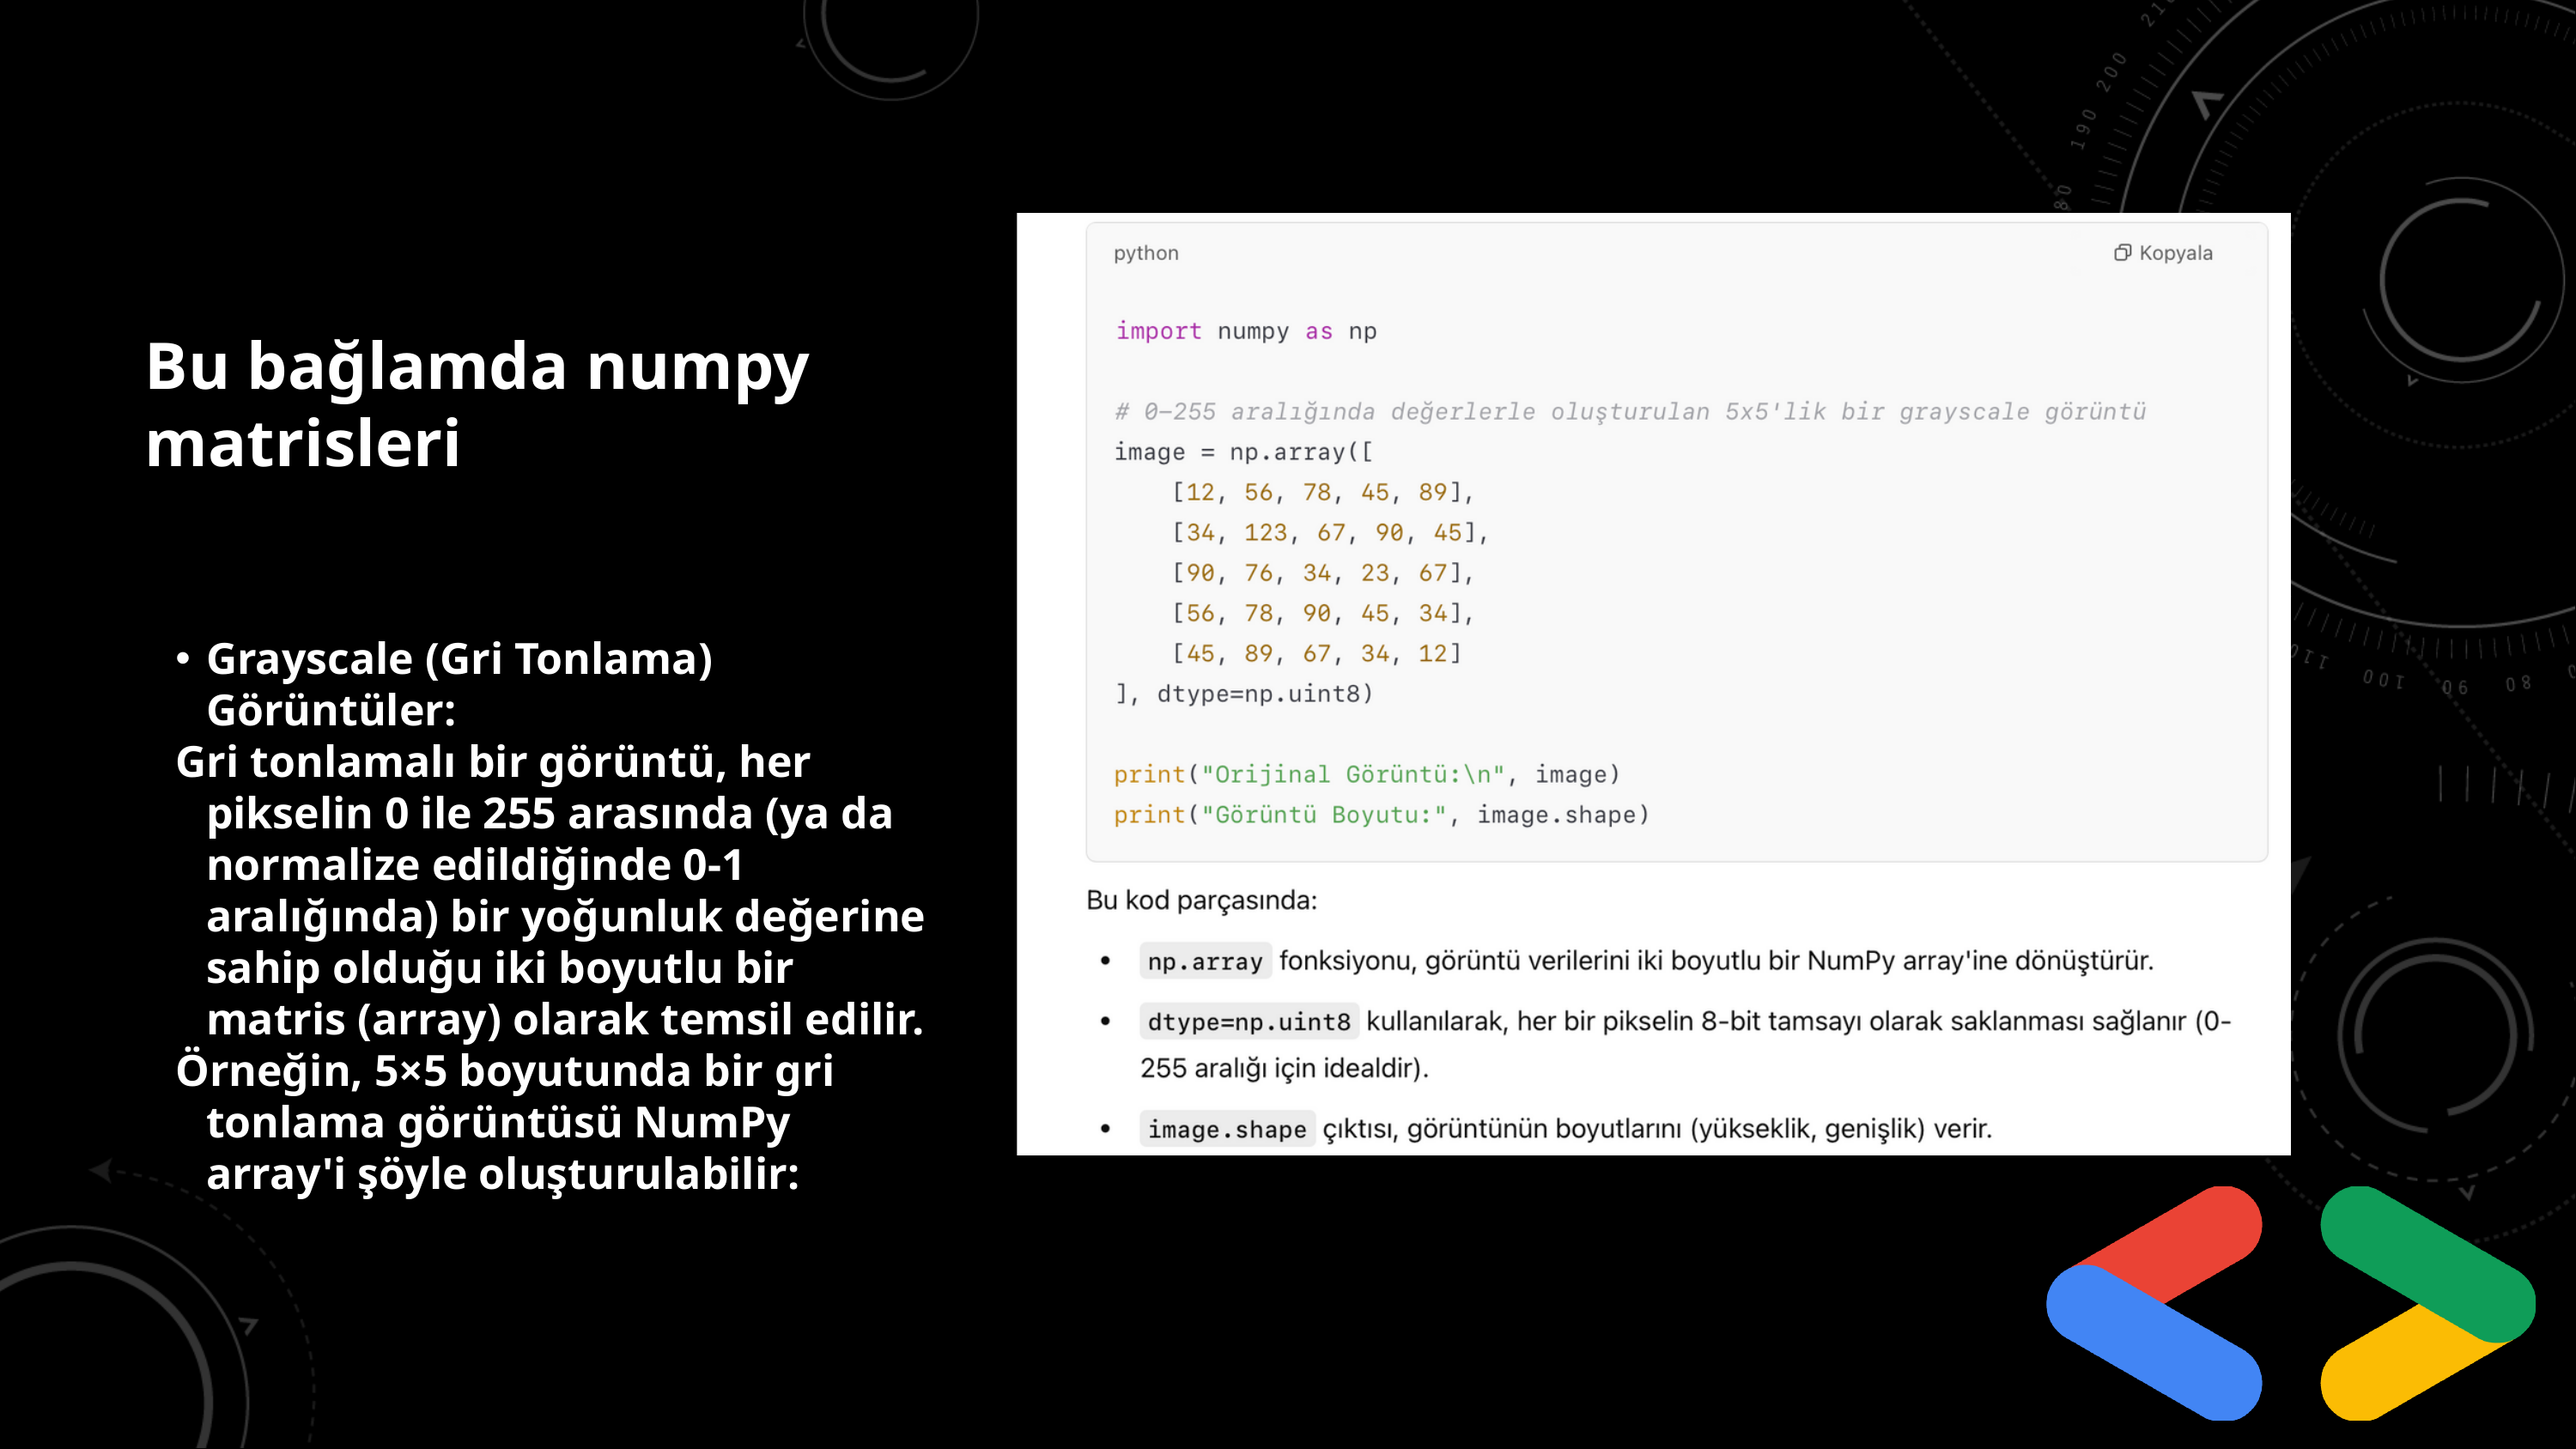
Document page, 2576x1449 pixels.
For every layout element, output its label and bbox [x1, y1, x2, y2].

text_box [2045, 1186, 2537, 1422]
text_box [144, 635, 943, 1224]
text_box [144, 287, 943, 480]
text_box [0, 0, 2576, 1449]
text_box [1017, 213, 2291, 1155]
